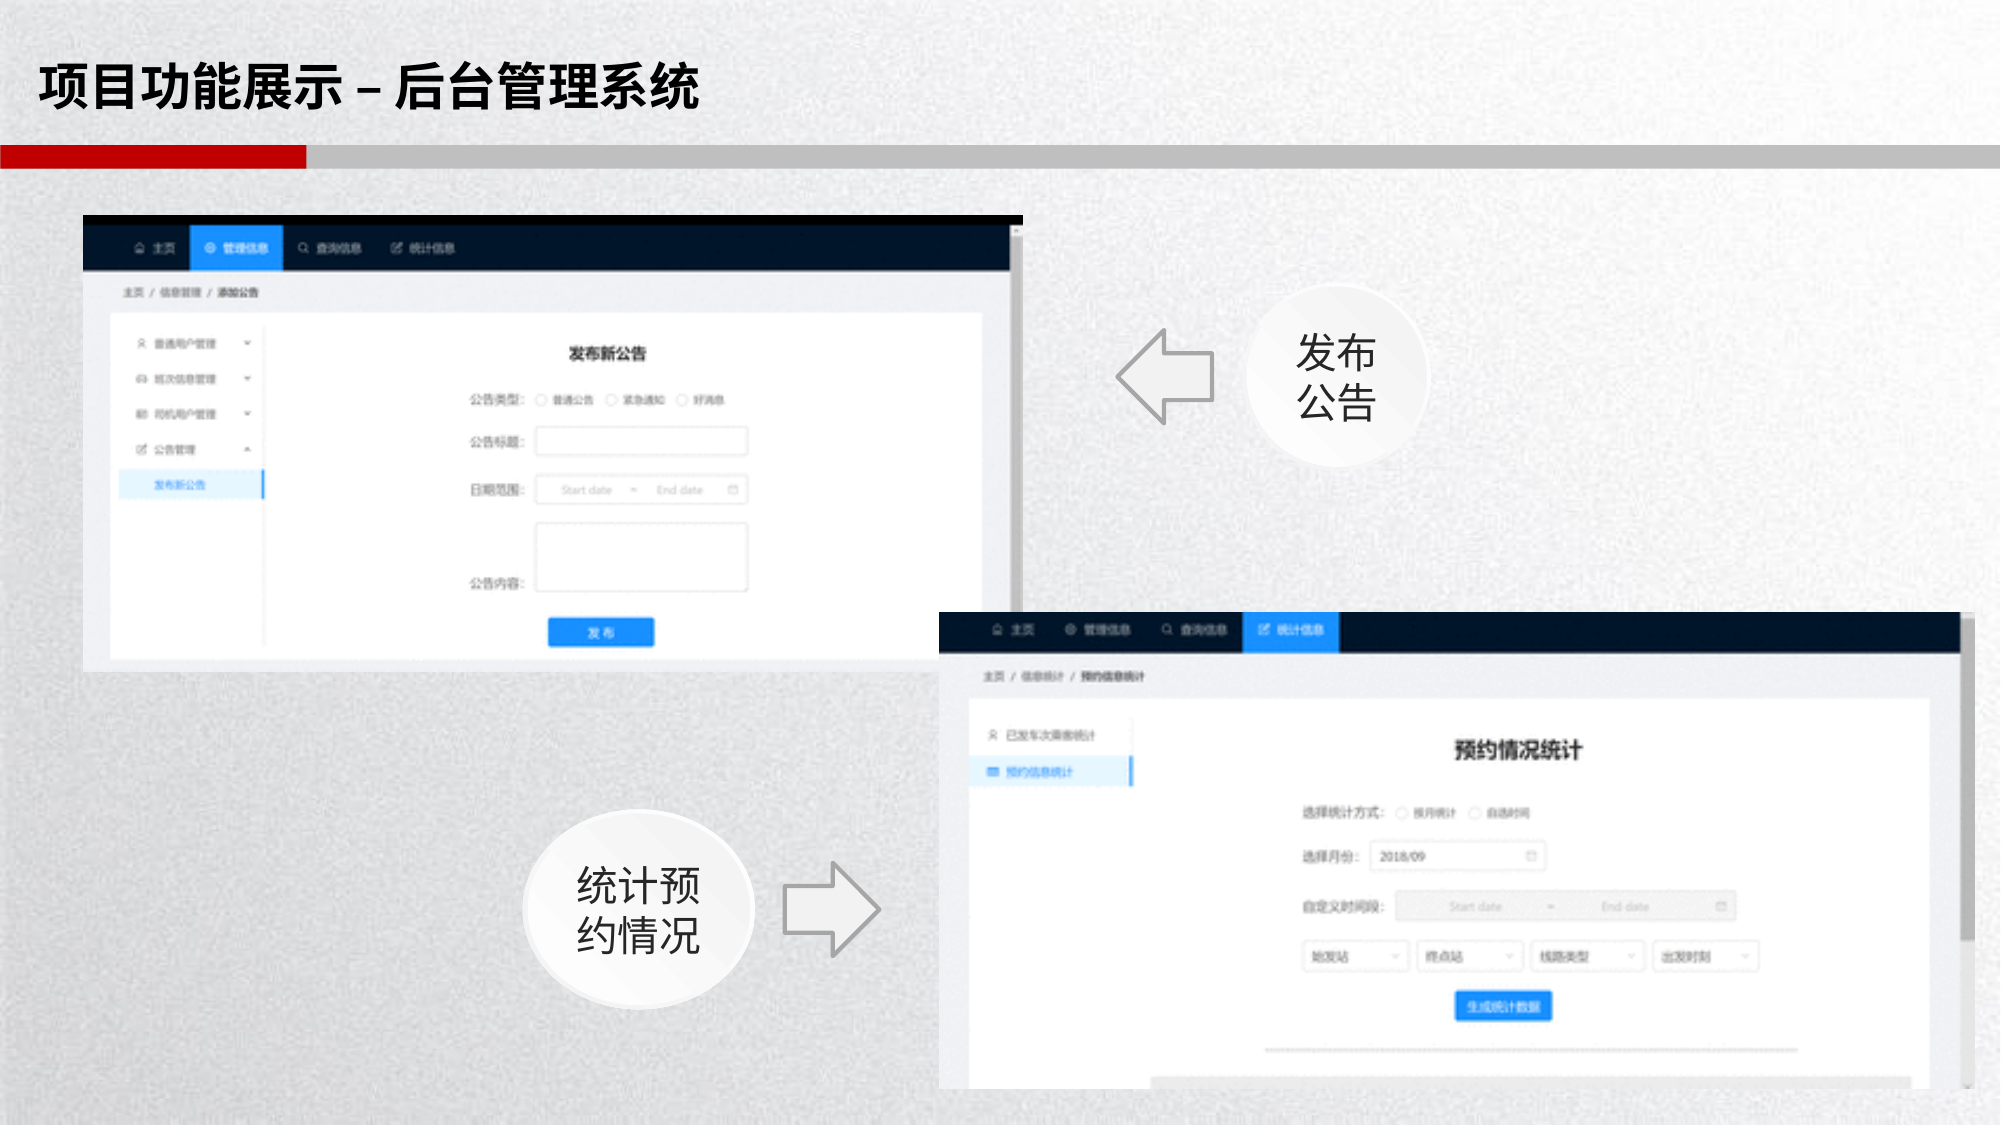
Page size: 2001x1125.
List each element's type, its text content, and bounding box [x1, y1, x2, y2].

text_box [782, 860, 882, 959]
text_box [522, 809, 756, 1010]
picture [0, 0, 2001, 1125]
title 项目功能展示 – 后台管理系统 [23, 47, 1824, 124]
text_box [1242, 282, 1432, 472]
text_box [1115, 328, 1215, 426]
